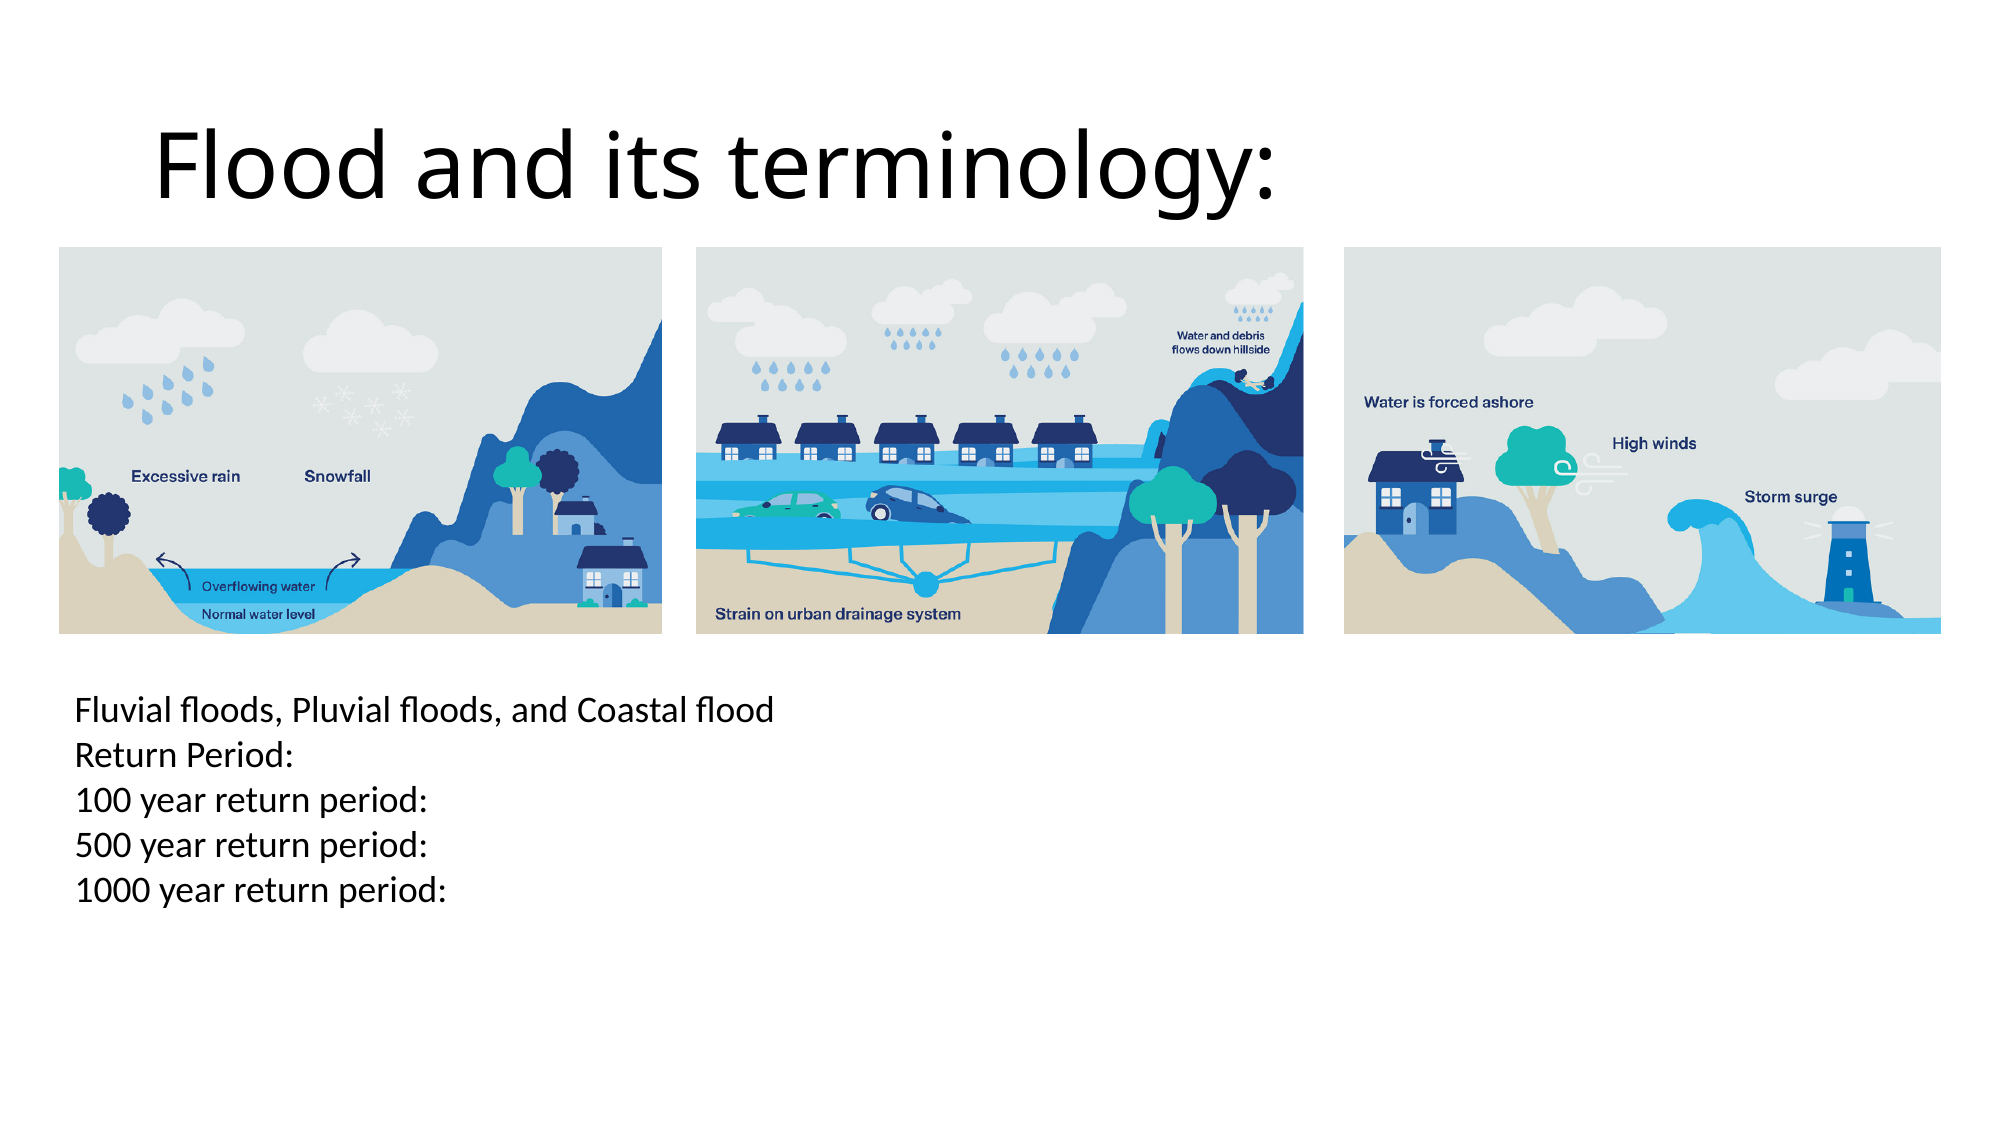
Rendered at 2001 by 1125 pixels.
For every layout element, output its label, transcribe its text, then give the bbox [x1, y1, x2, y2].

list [59, 247, 662, 634]
picture [696, 247, 1304, 634]
picture [1344, 247, 1941, 634]
title Flood and its terminology: [137, 59, 1863, 278]
text_box Fluvial floods, Pluvial floods, and Coastal flood Return Period: 100 year return period: 500 year return period: 1000 year return period: [59, 677, 1941, 918]
